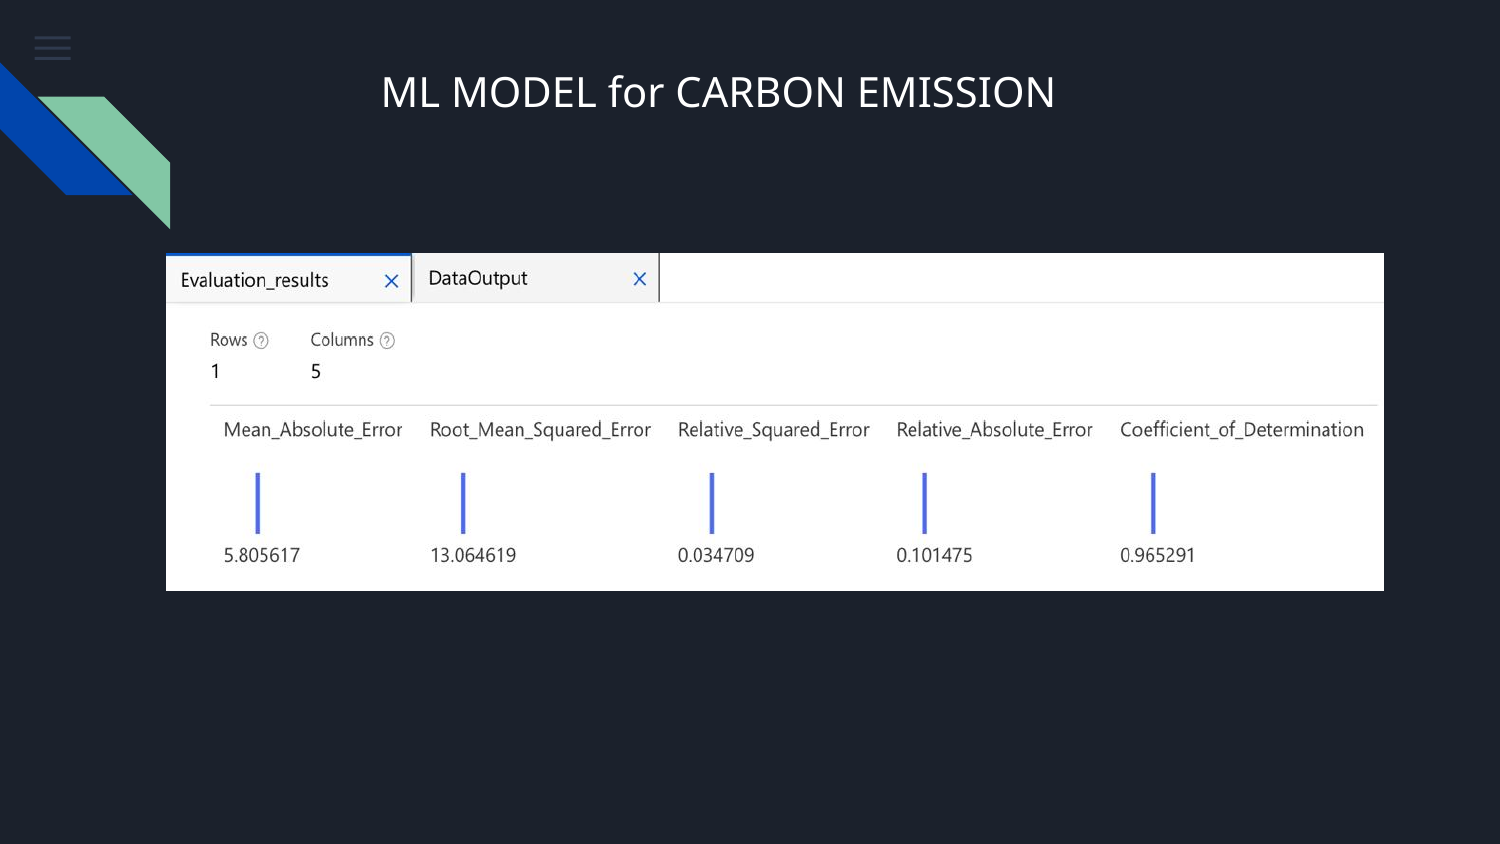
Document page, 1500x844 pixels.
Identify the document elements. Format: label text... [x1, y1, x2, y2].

picture [166, 253, 1384, 591]
title ML MODEL for CARBON EMISSION [365, 50, 1135, 137]
